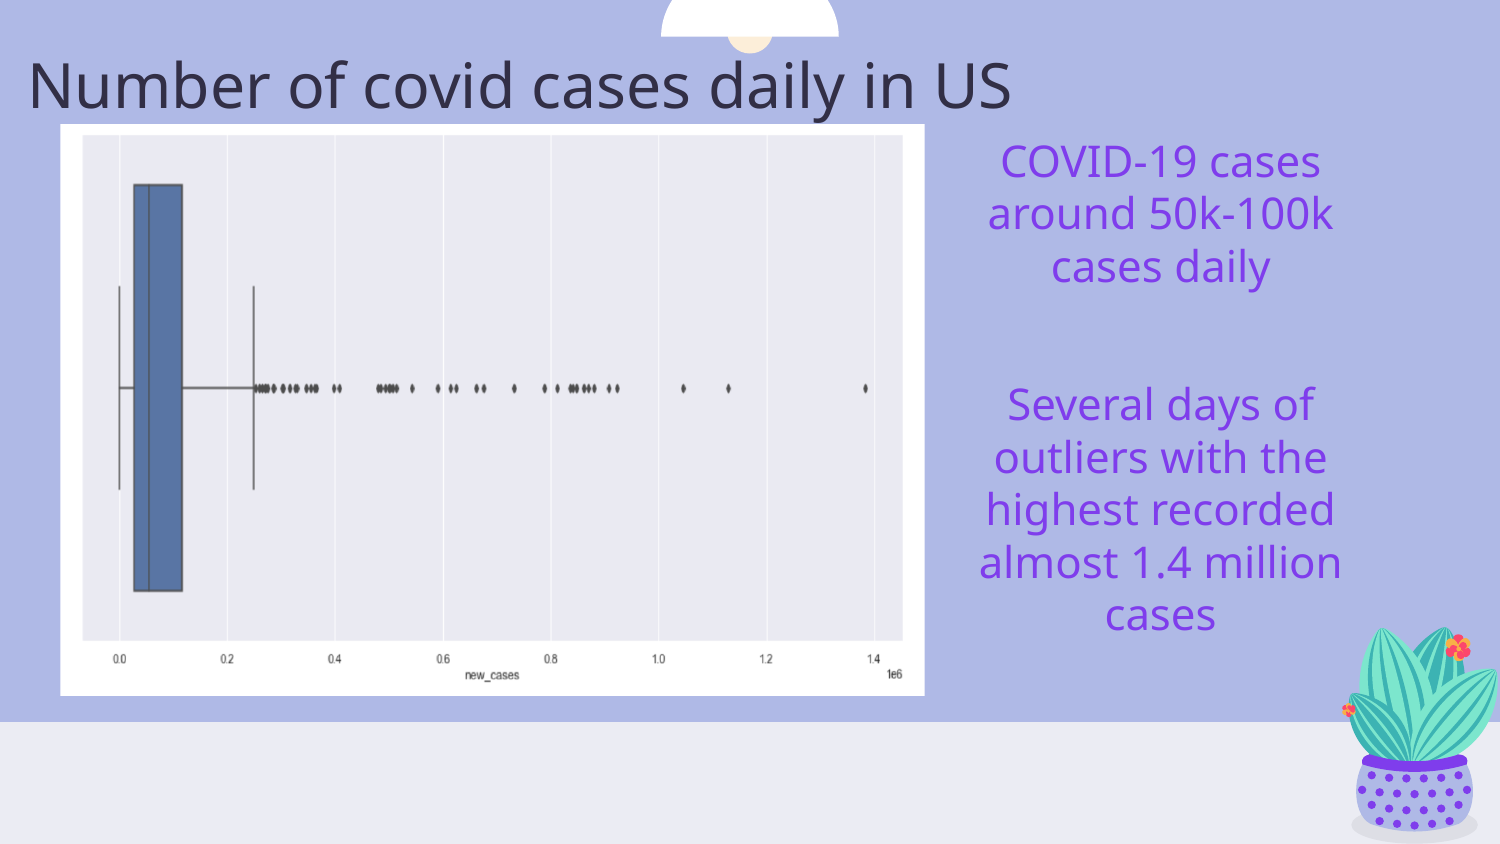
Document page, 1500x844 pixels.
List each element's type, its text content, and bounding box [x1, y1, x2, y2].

title Several days of outliers with the highest recorded almost 1.4 million cases [957, 367, 1365, 649]
picture [60, 124, 925, 696]
title COVID-19 cases around 50k-100k cases daily [957, 146, 1365, 278]
title Number of covid cases daily in US [27, 0, 1266, 168]
